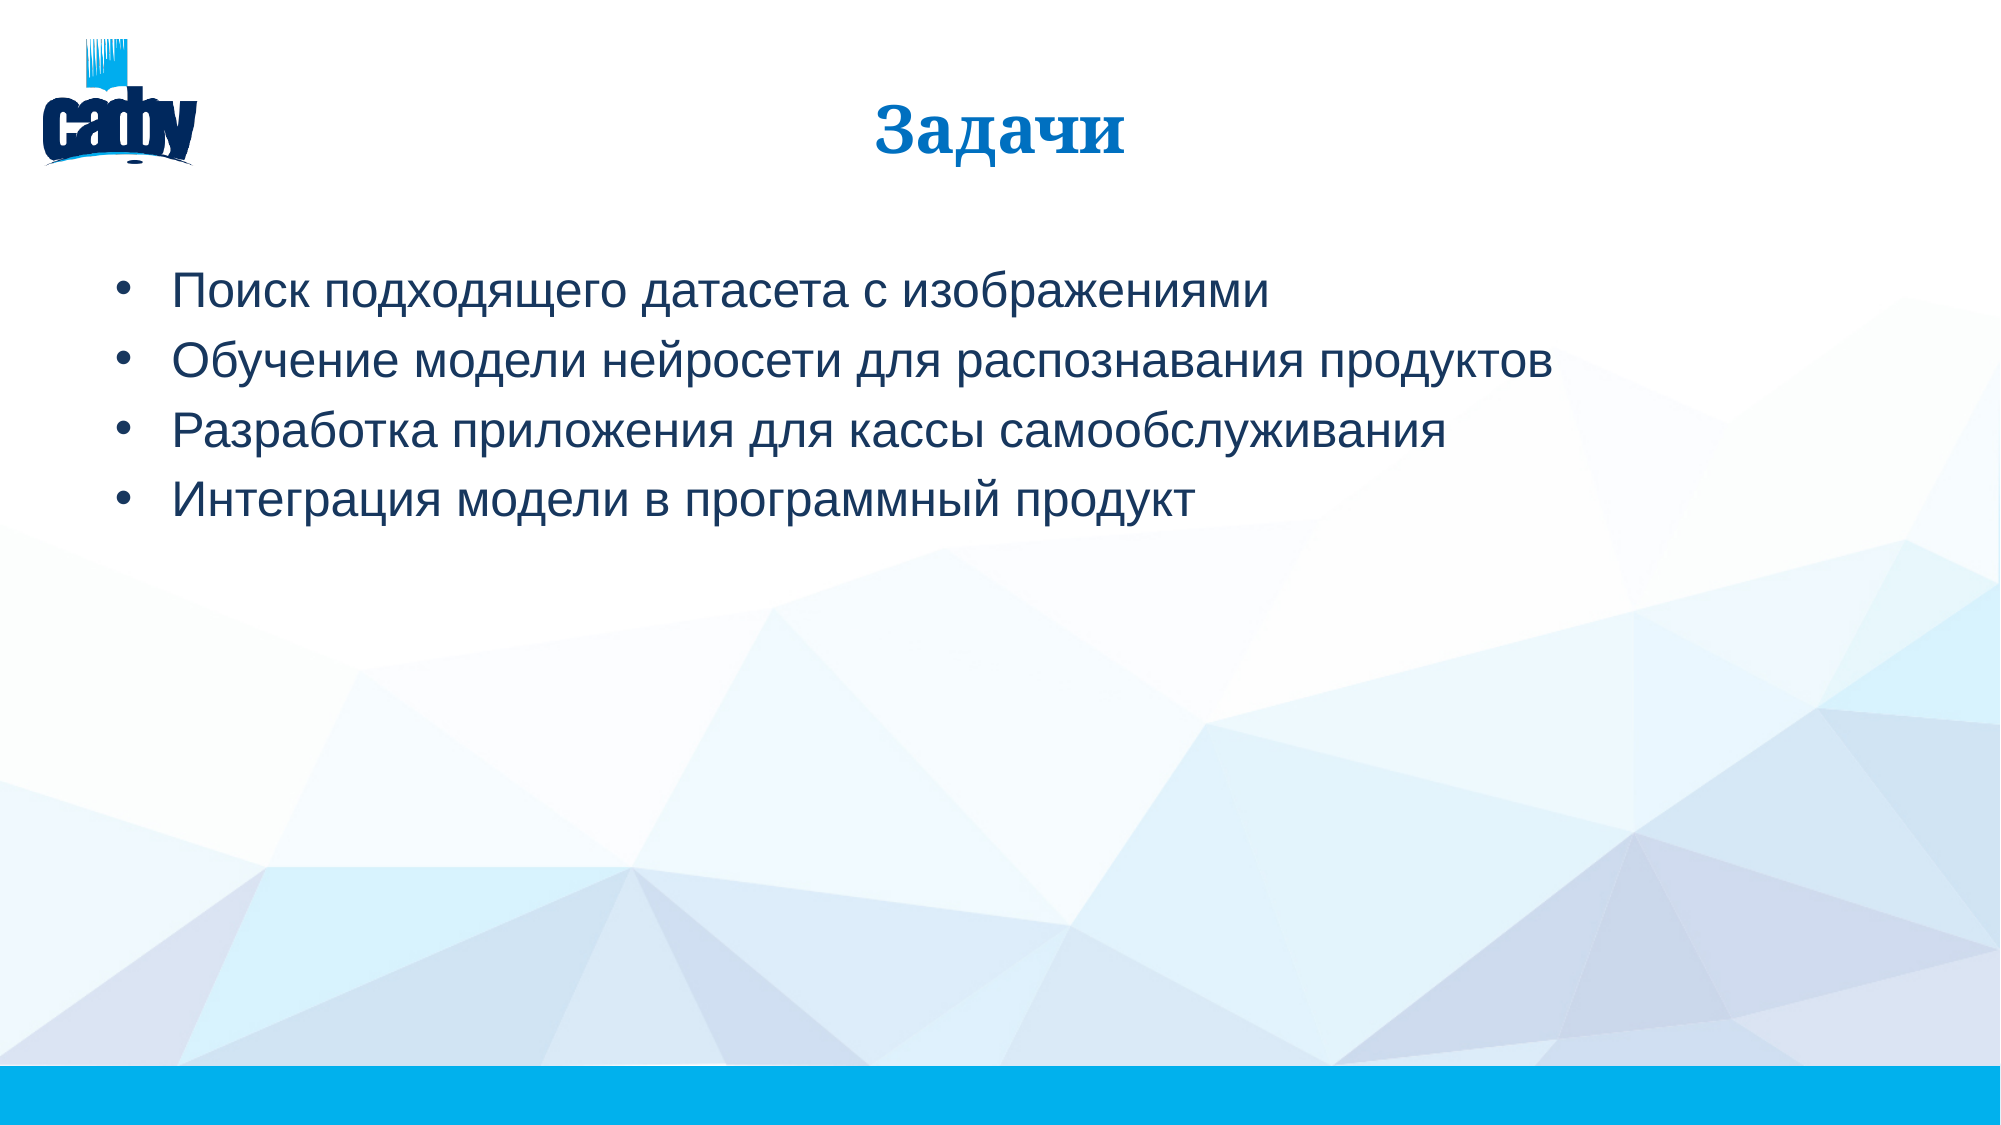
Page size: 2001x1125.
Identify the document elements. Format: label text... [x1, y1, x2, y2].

title Задачи [291, 45, 1709, 209]
list Поиск подходящего датасета с изображениями Обучение модели нейросети для распознавания продуктов Разработка приложения для кассы самообслуживания Интеграция модели в программный продукт [99, 249, 1900, 1018]
picture [0, 0, 2001, 1065]
